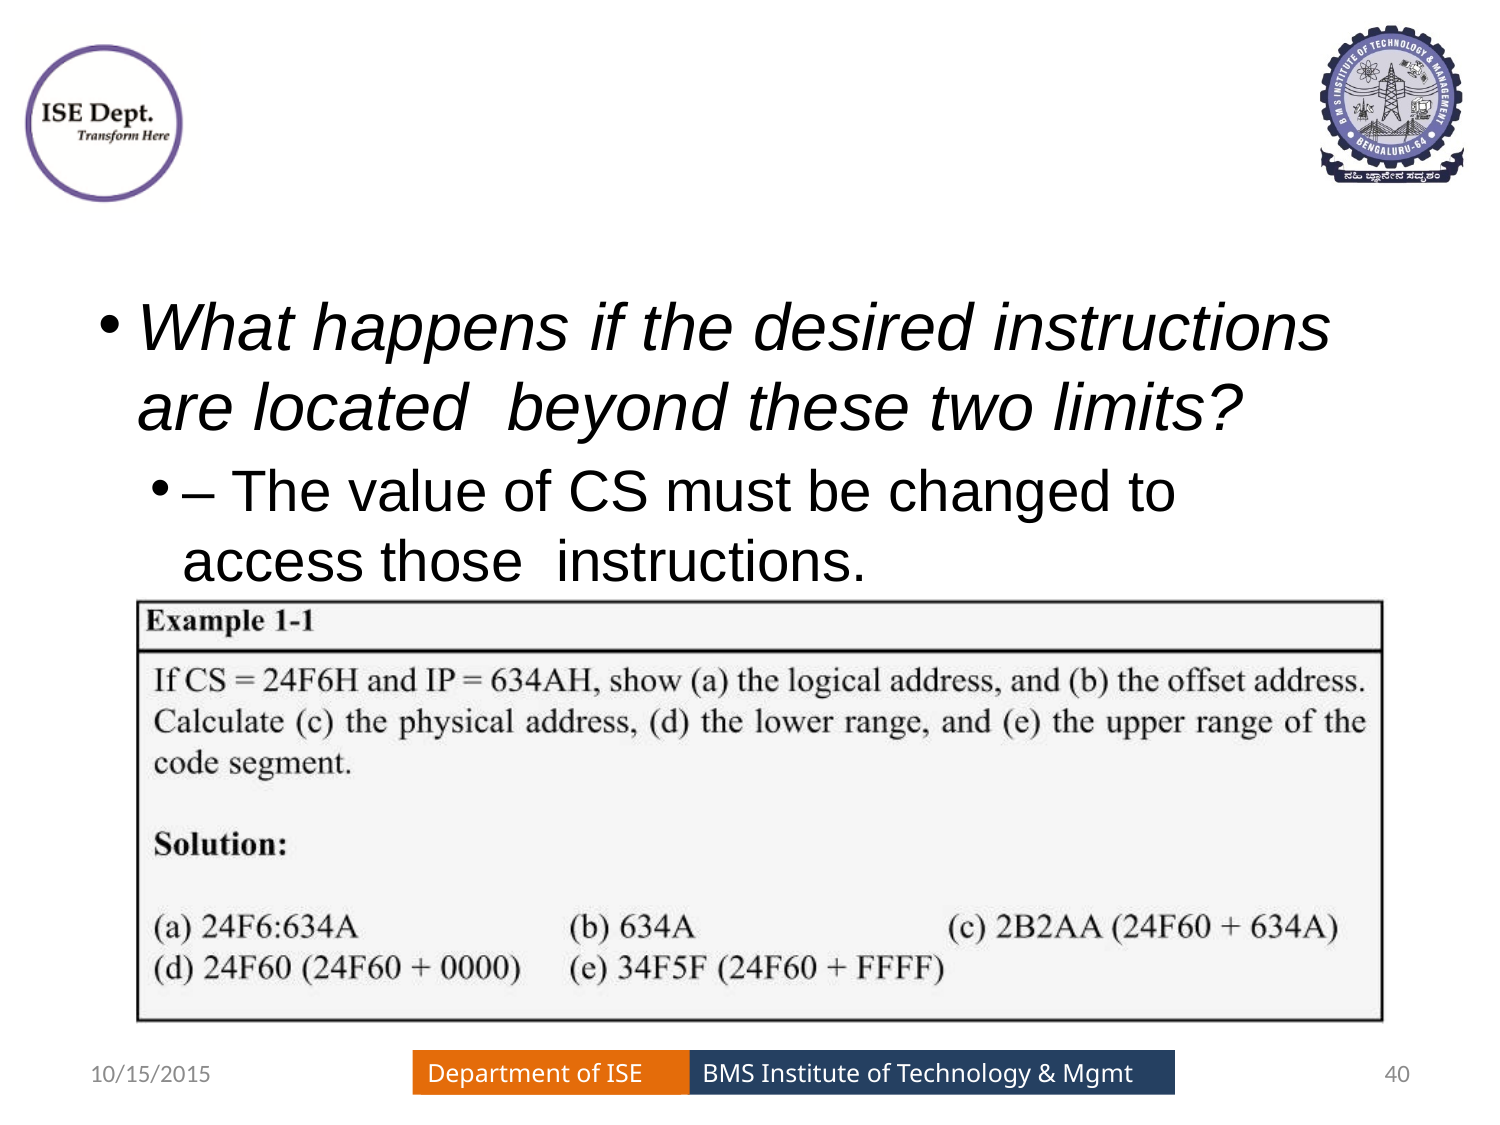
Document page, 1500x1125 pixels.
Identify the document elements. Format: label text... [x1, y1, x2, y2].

picture [15, 24, 201, 213]
text_box [135, 597, 1388, 1024]
list What happens if the desired instructions are located beyond these two limits? – The value of CS must be changed to access those instructions. [75, 275, 1425, 1018]
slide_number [75, 1042, 425, 1103]
picture [1287, 0, 1500, 213]
slide_number 40 [1074, 1042, 1425, 1103]
